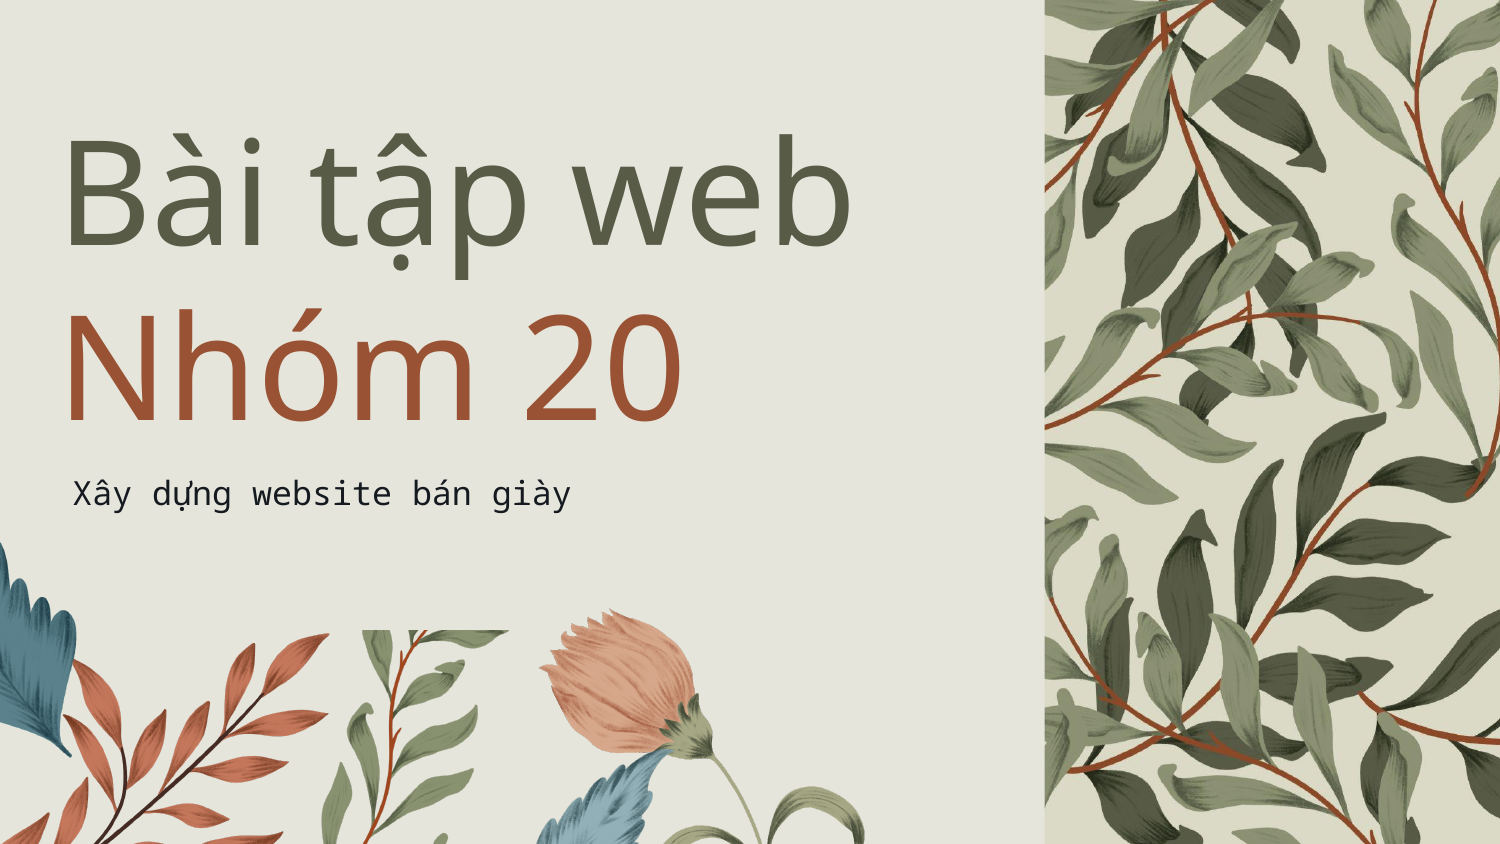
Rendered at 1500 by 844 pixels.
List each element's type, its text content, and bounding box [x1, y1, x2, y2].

picture [1044, 0, 1500, 844]
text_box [0, 405, 866, 844]
title Bài tập web Nhóm 20 [42, 97, 970, 465]
